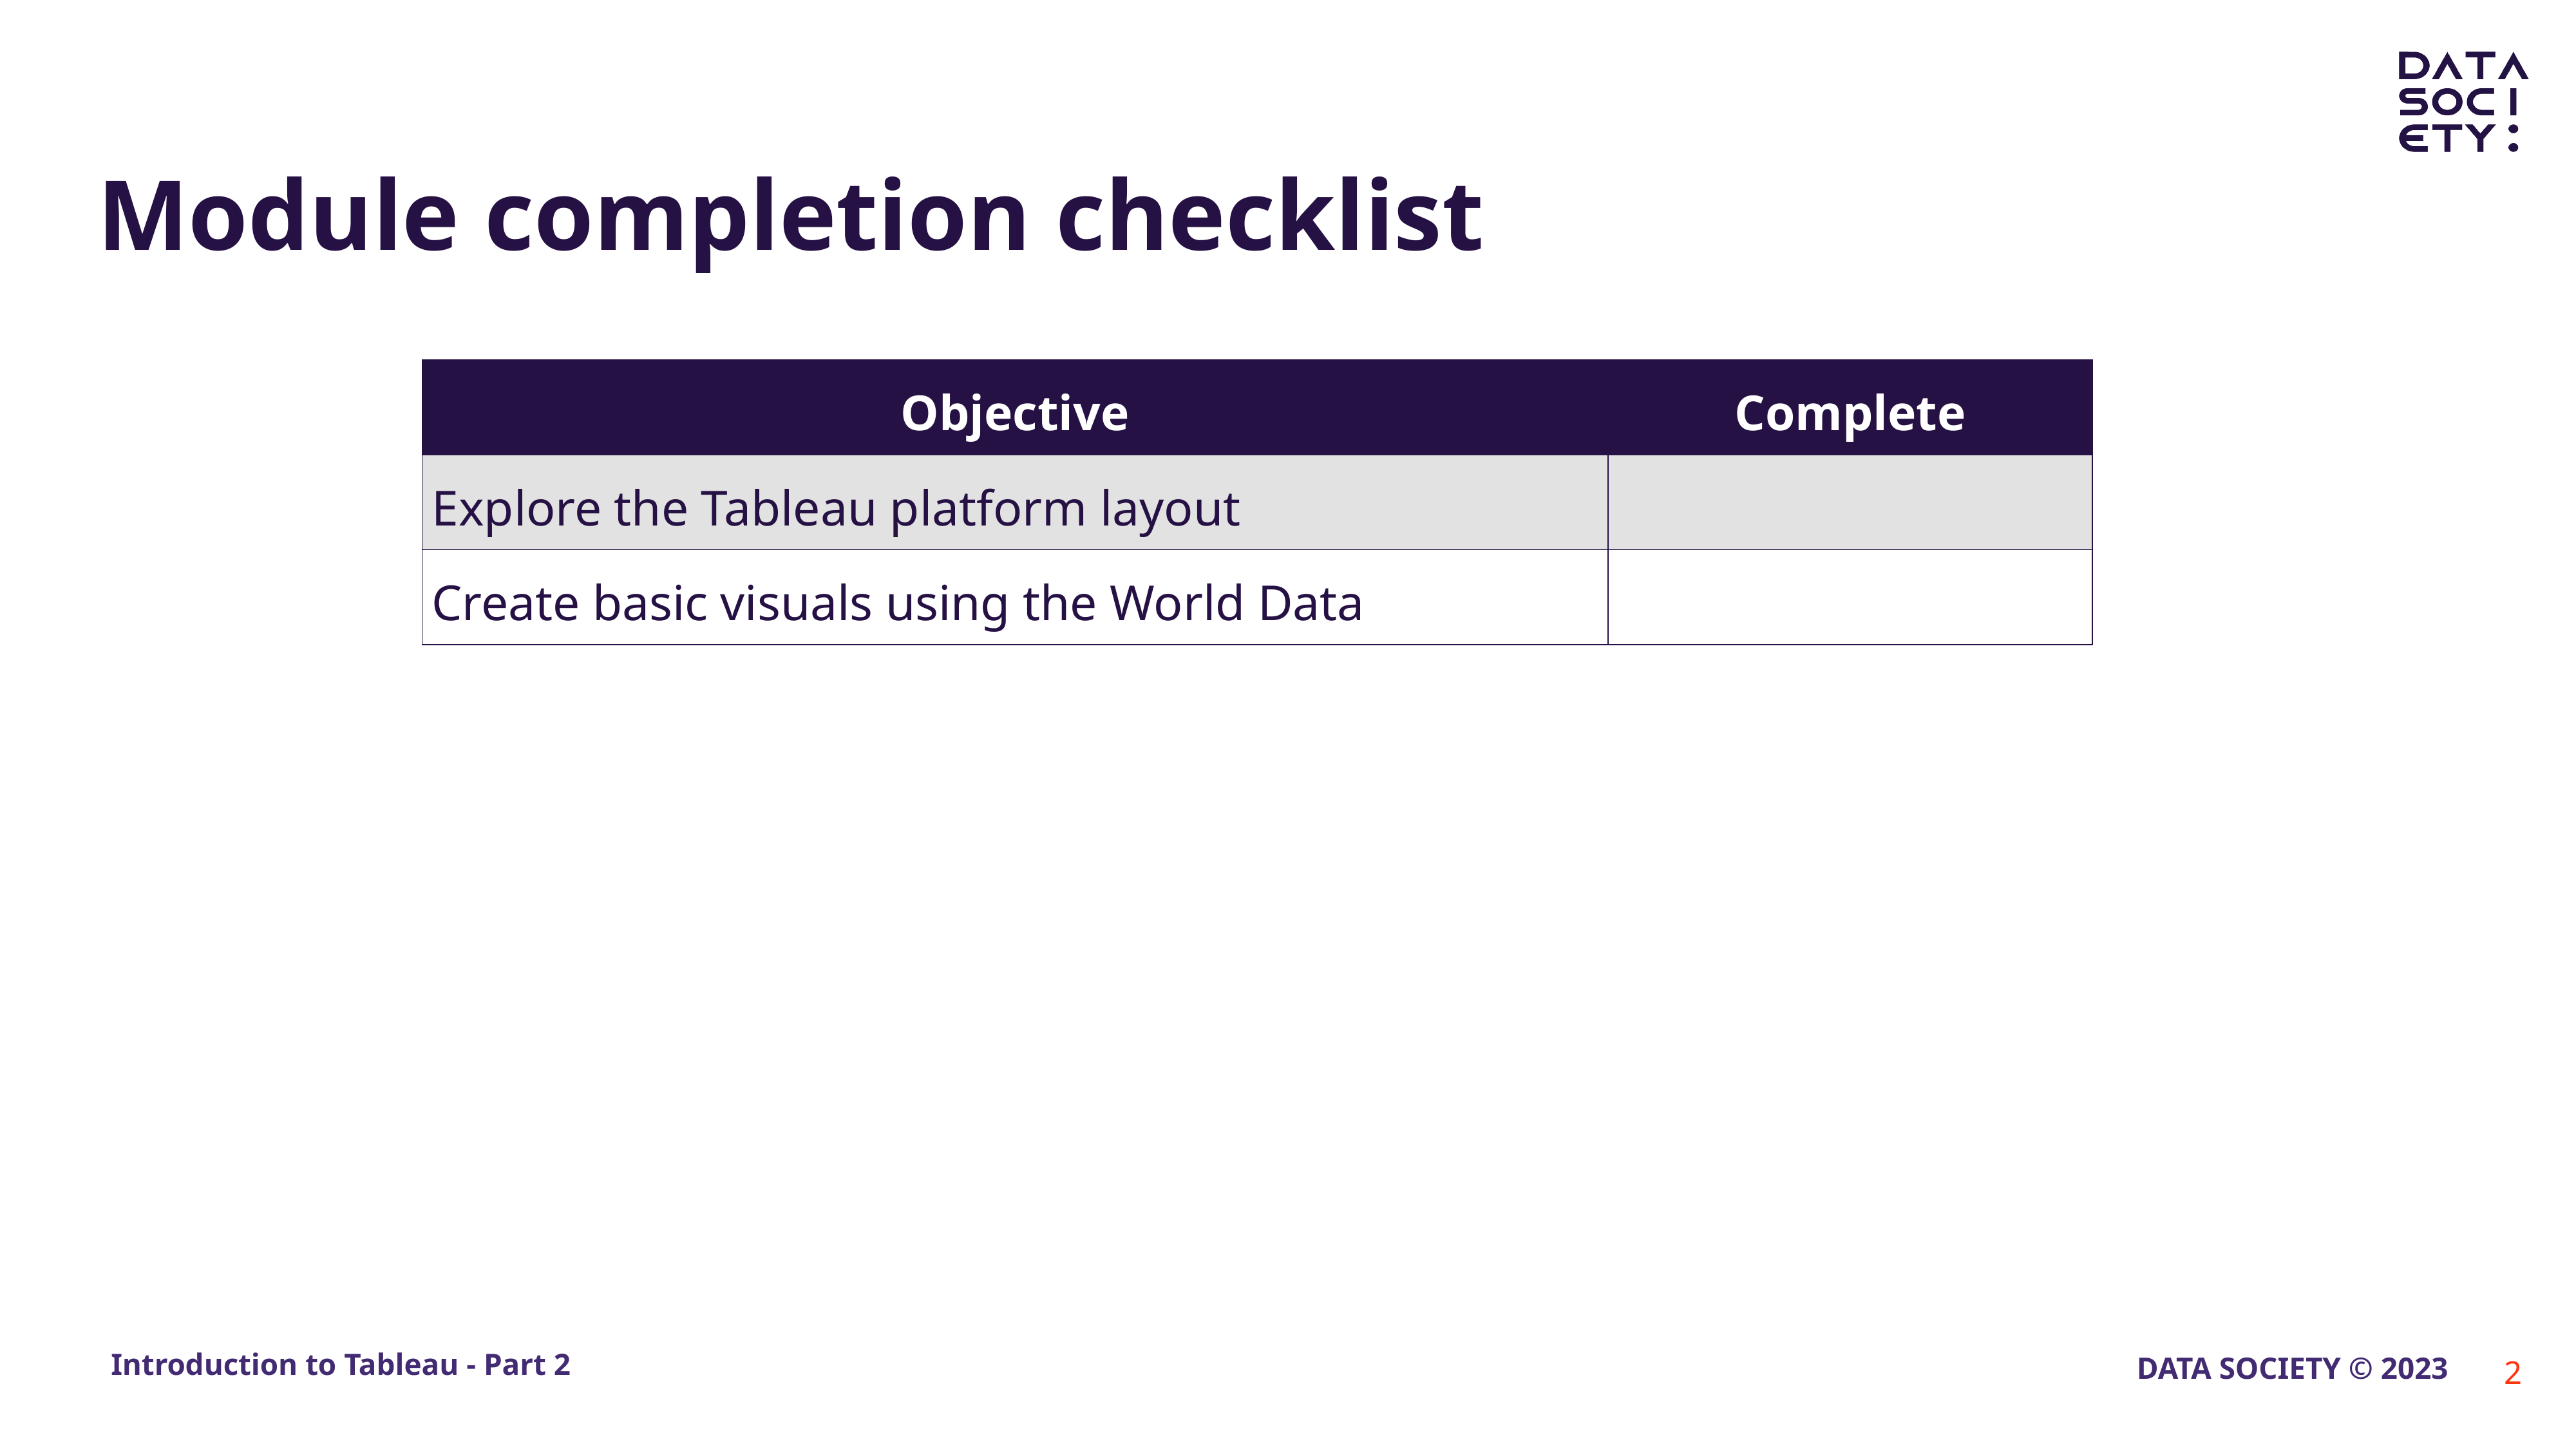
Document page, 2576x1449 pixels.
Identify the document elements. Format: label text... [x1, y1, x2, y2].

table_cell [1609, 550, 2092, 644]
title Module completion checklist [88, 113, 2488, 274]
table_header Objective [422, 360, 1607, 454]
table_cell Create basic visuals using the World Data [422, 550, 1607, 644]
table_cell [1609, 455, 2092, 549]
table_cell Explore the Tableau platform layout [422, 455, 1607, 549]
picture [2399, 52, 2529, 152]
table_header Complete [1609, 360, 2092, 454]
slide_number ‹#› [2387, 1331, 2542, 1413]
